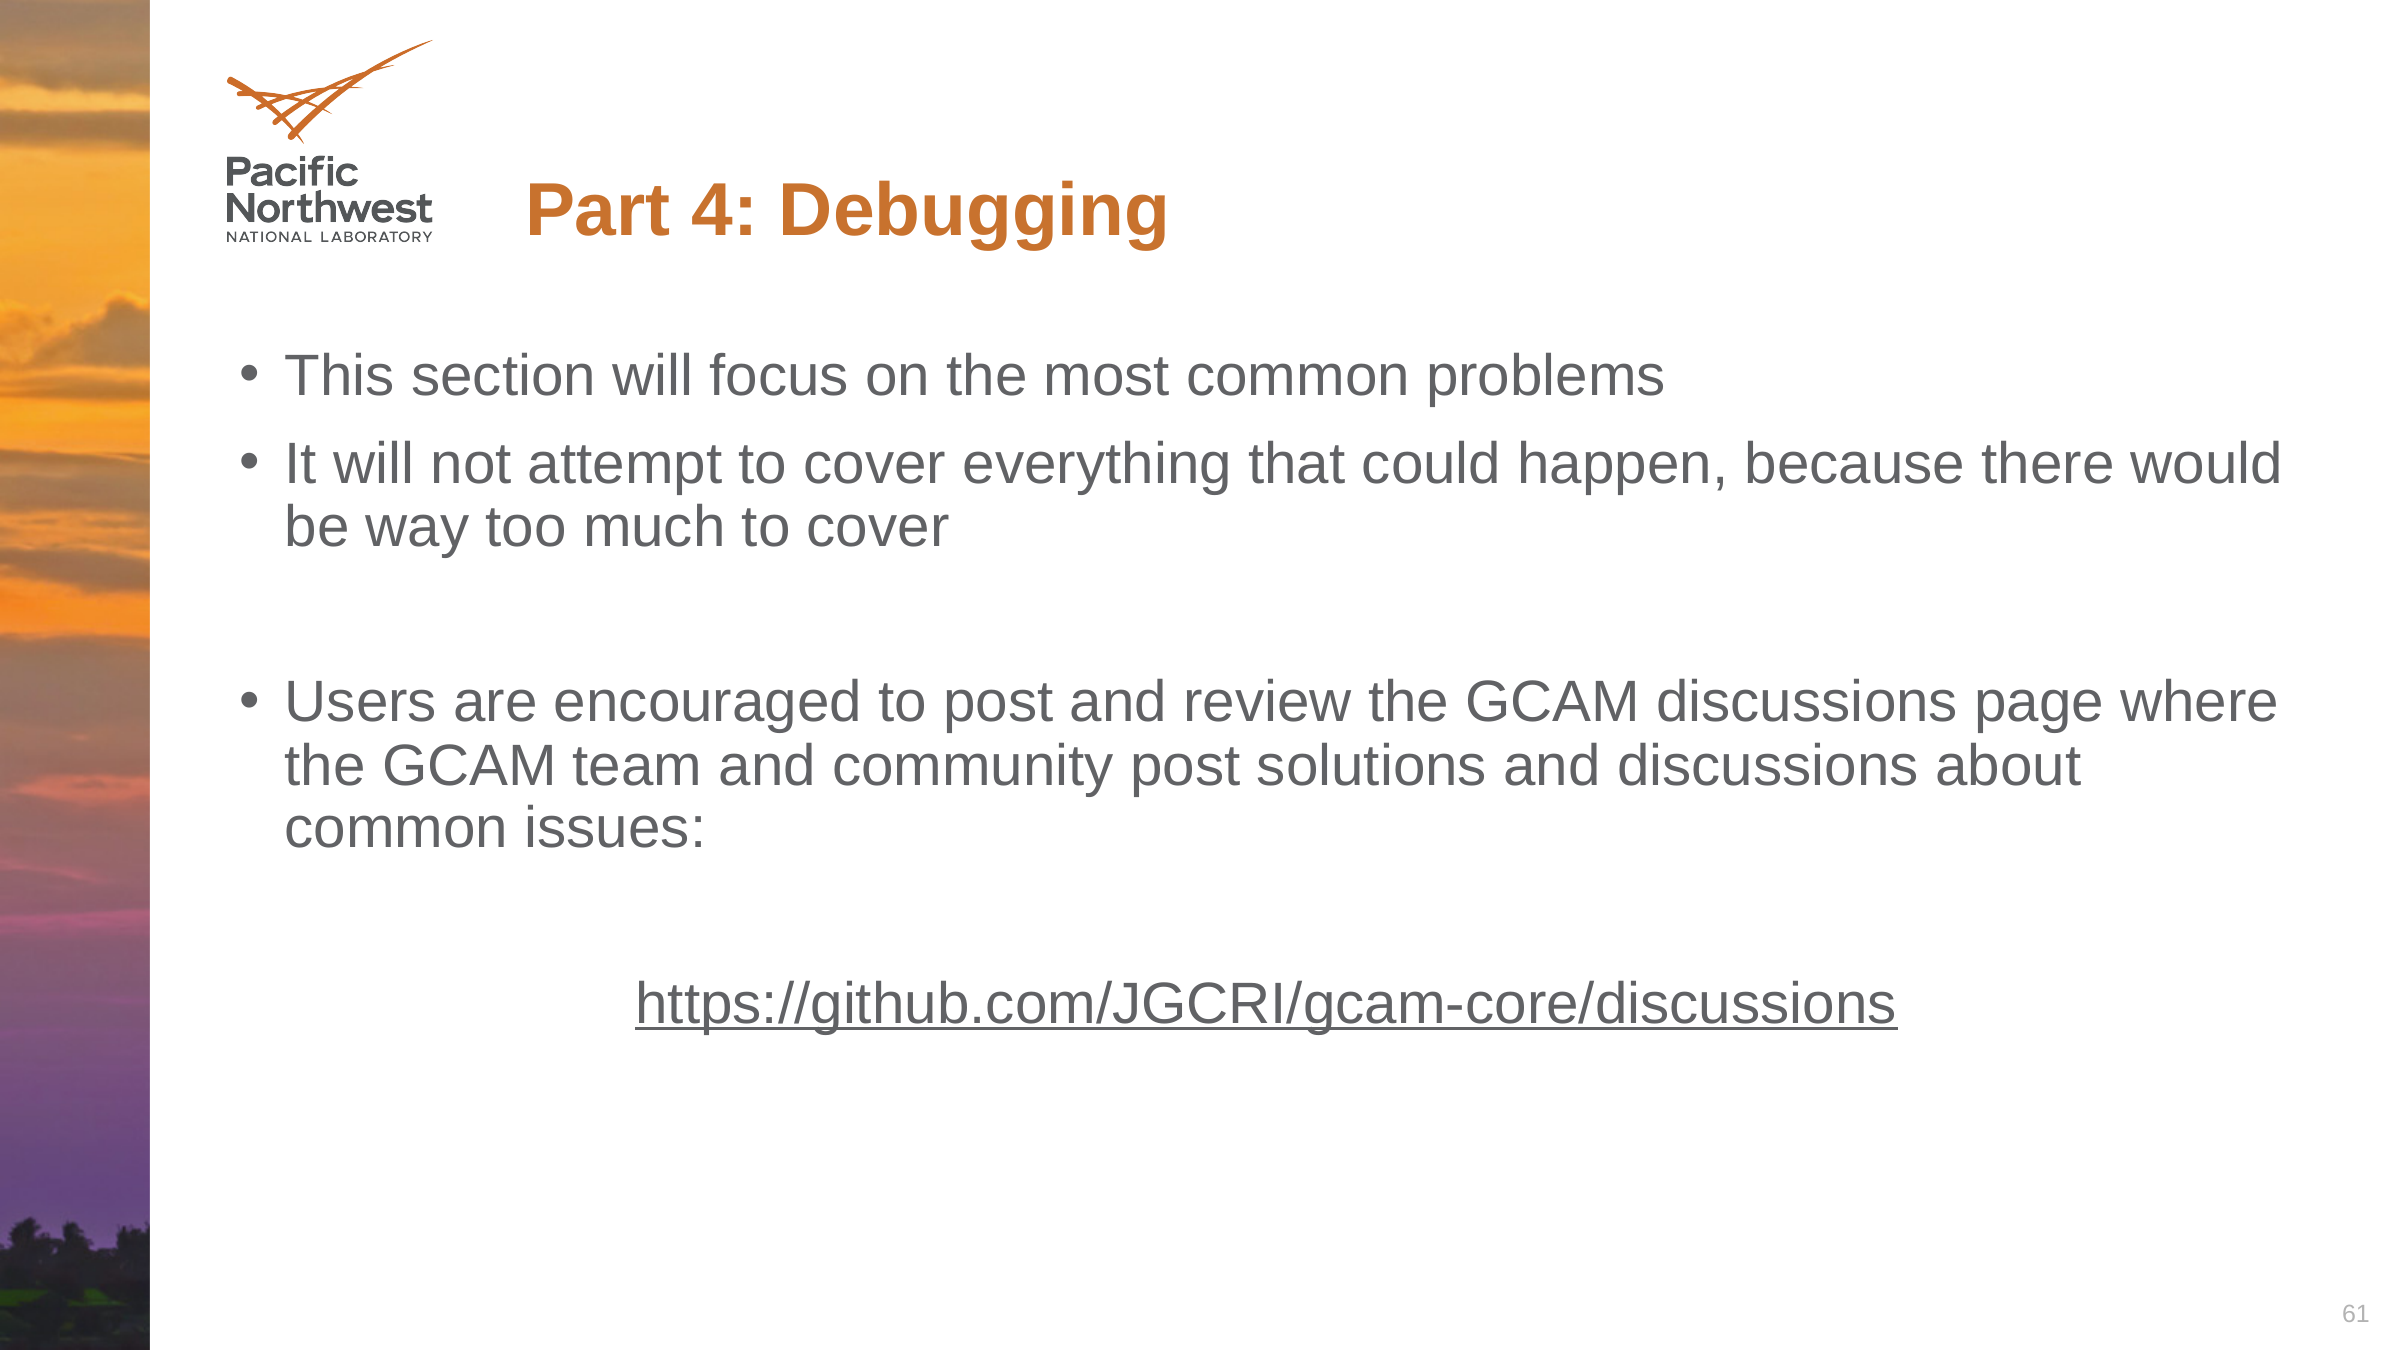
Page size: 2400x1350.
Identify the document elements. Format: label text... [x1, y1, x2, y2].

slide_number 61 [2295, 1275, 2370, 1350]
picture [0, 0, 149, 1350]
title Part 4: Debugging [525, 44, 2325, 260]
list This section will focus on the most common problems It will not attempt to cover everything that could happen, because there would be way too much to cover Users are encouraged to post and review the GCAM discussions page where the GCAM team and community post solutions and discussions about common issues: https://github.com/JGCRI/gcam-core/discussions [225, 337, 2325, 1238]
picture [225, 38, 435, 244]
